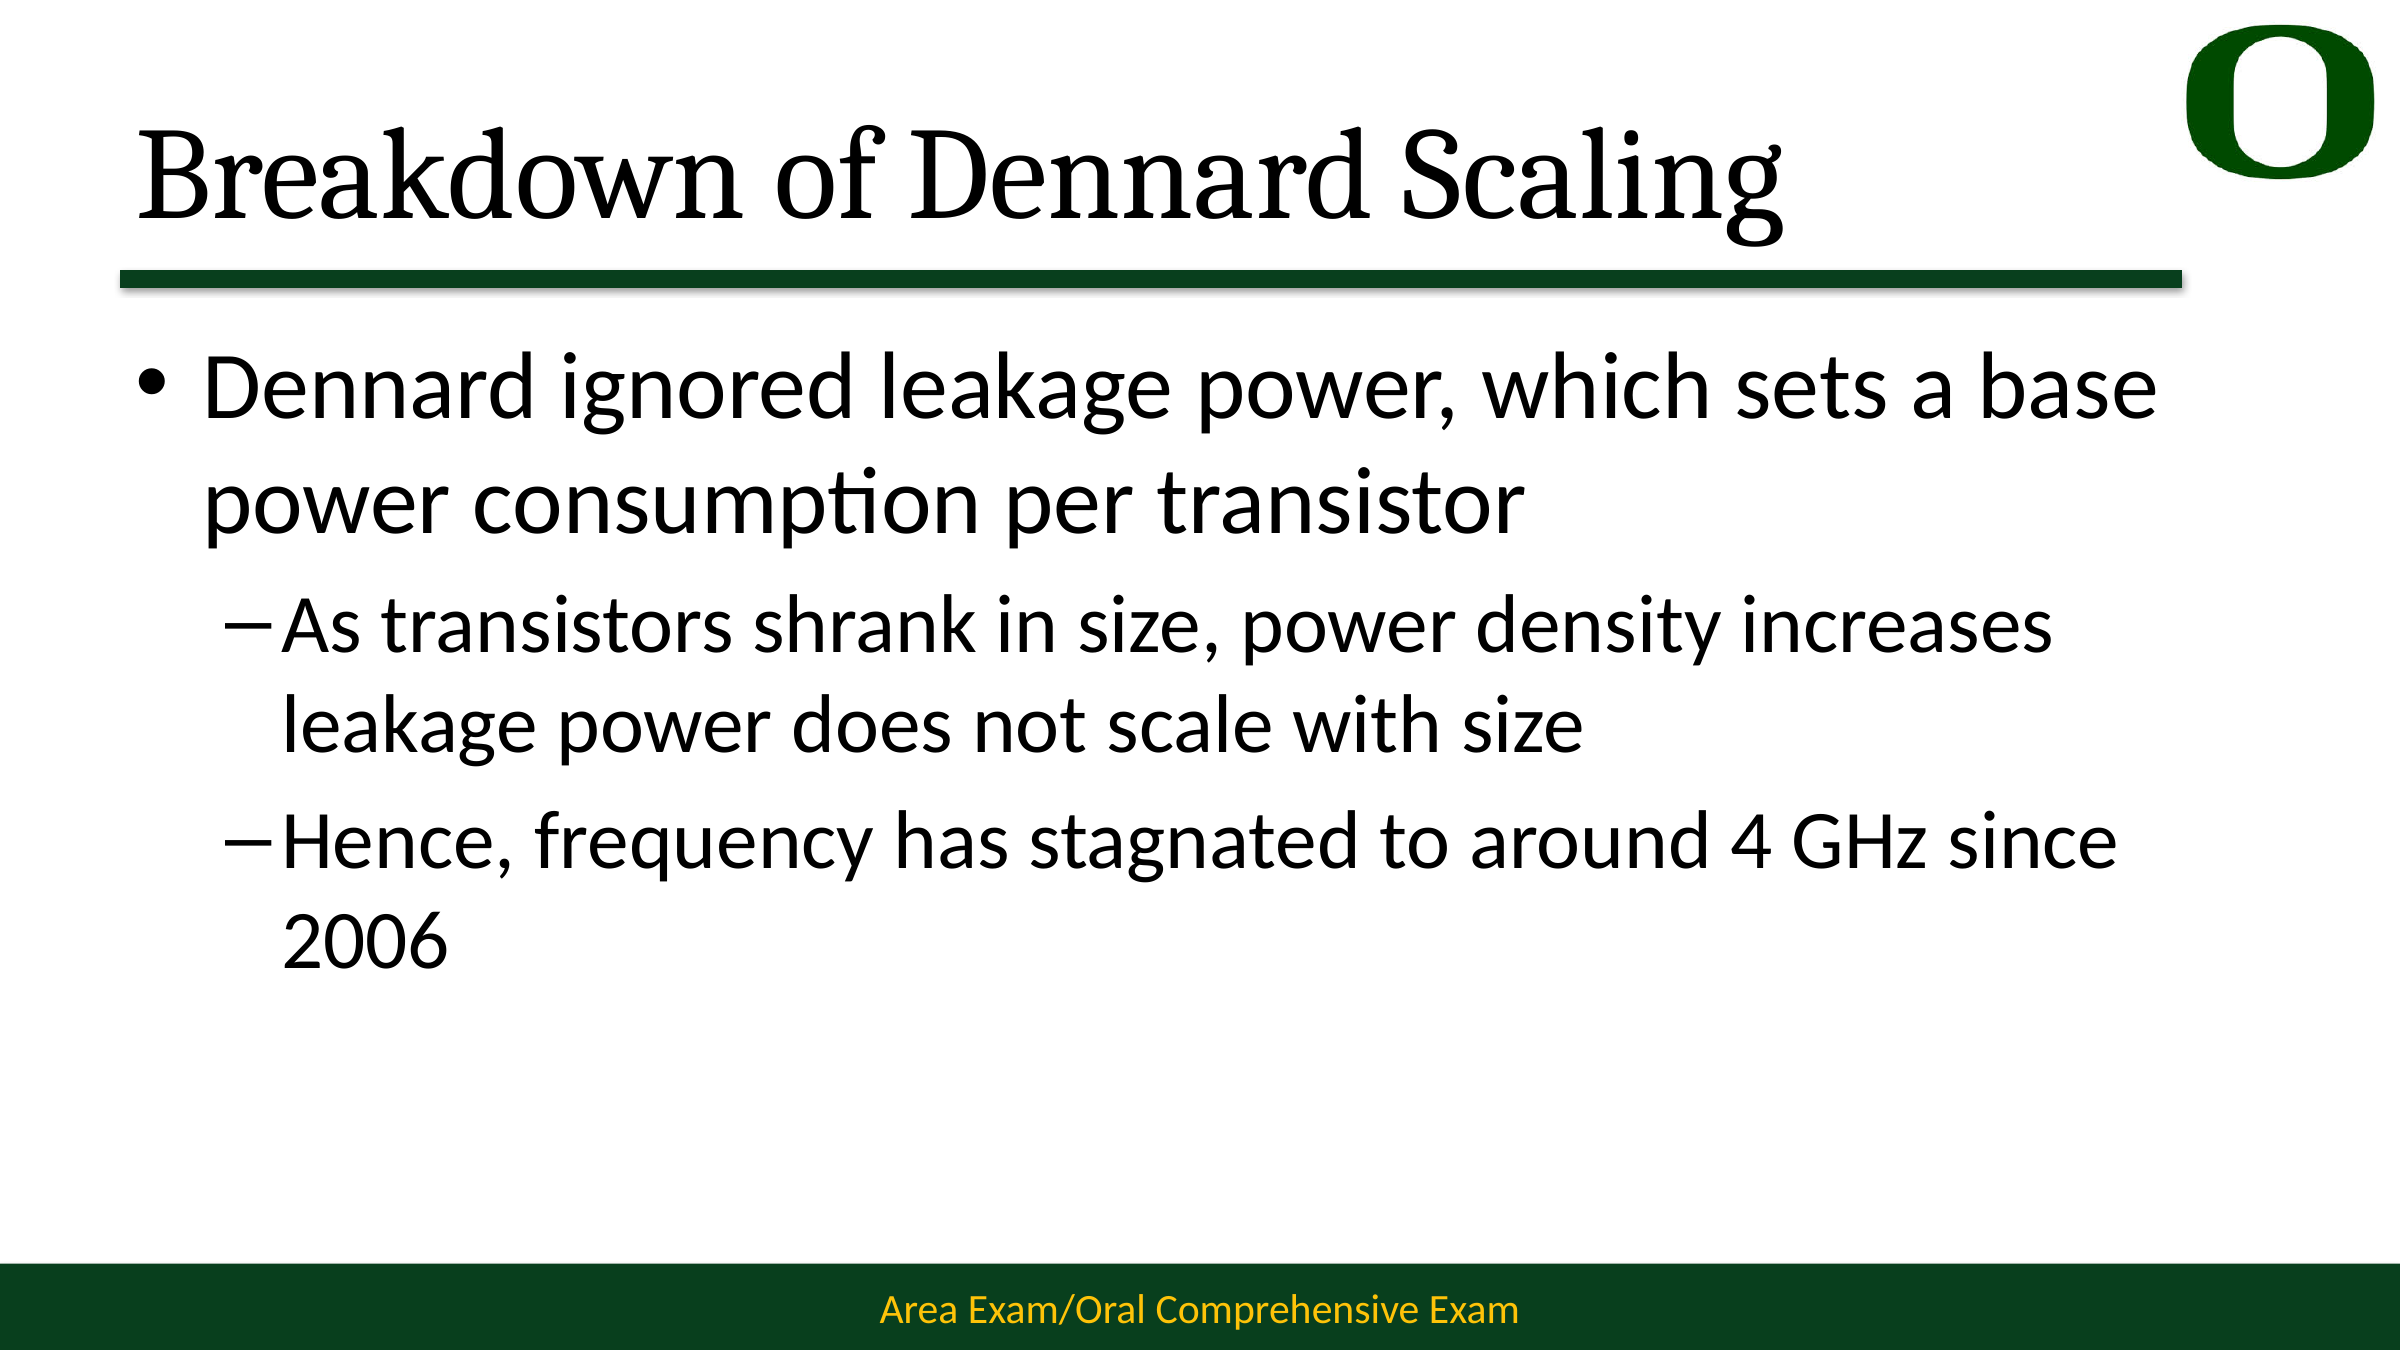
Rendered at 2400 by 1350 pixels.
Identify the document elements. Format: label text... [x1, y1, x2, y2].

picture [2181, 20, 2379, 183]
slide_number 51 [1719, 1251, 2280, 1324]
title Breakdown of Dennard Scaling [120, 54, 2182, 279]
list Dennard ignored leakage power, which sets a base power consumption per transistor As transistors shrank in size, power density increases leakage power does not scale with size Hence, frequency has stagnated to around 4 GHz since 2006 [120, 315, 2280, 1206]
